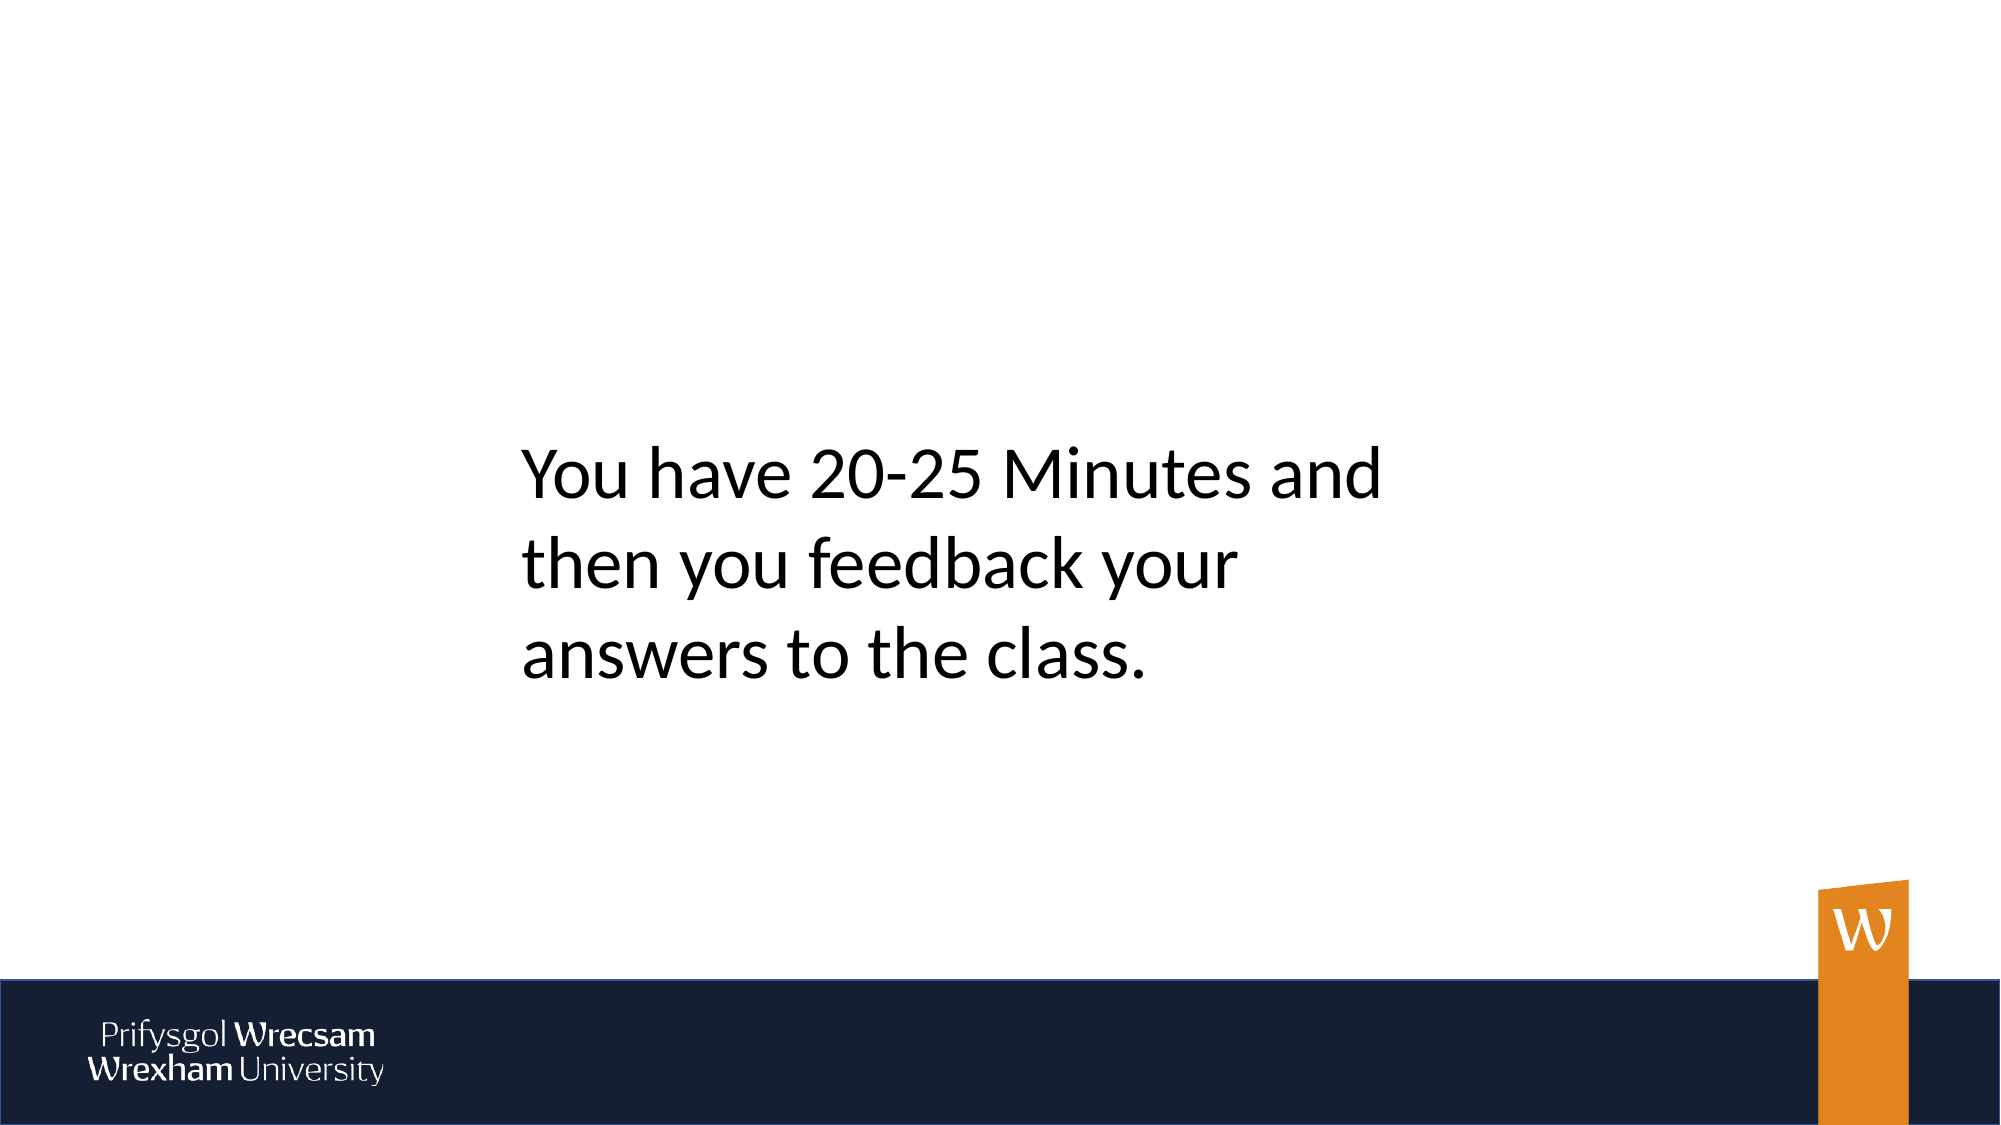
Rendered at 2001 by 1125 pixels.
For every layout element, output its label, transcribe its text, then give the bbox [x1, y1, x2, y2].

picture [87, 1019, 384, 1086]
text_box [0, 979, 1818, 1125]
text_box You have 20-25 Minutes and then you feedback your answers to the class. [506, 415, 1502, 701]
picture [1818, 879, 1909, 1125]
text_box [1909, 979, 2000, 1125]
